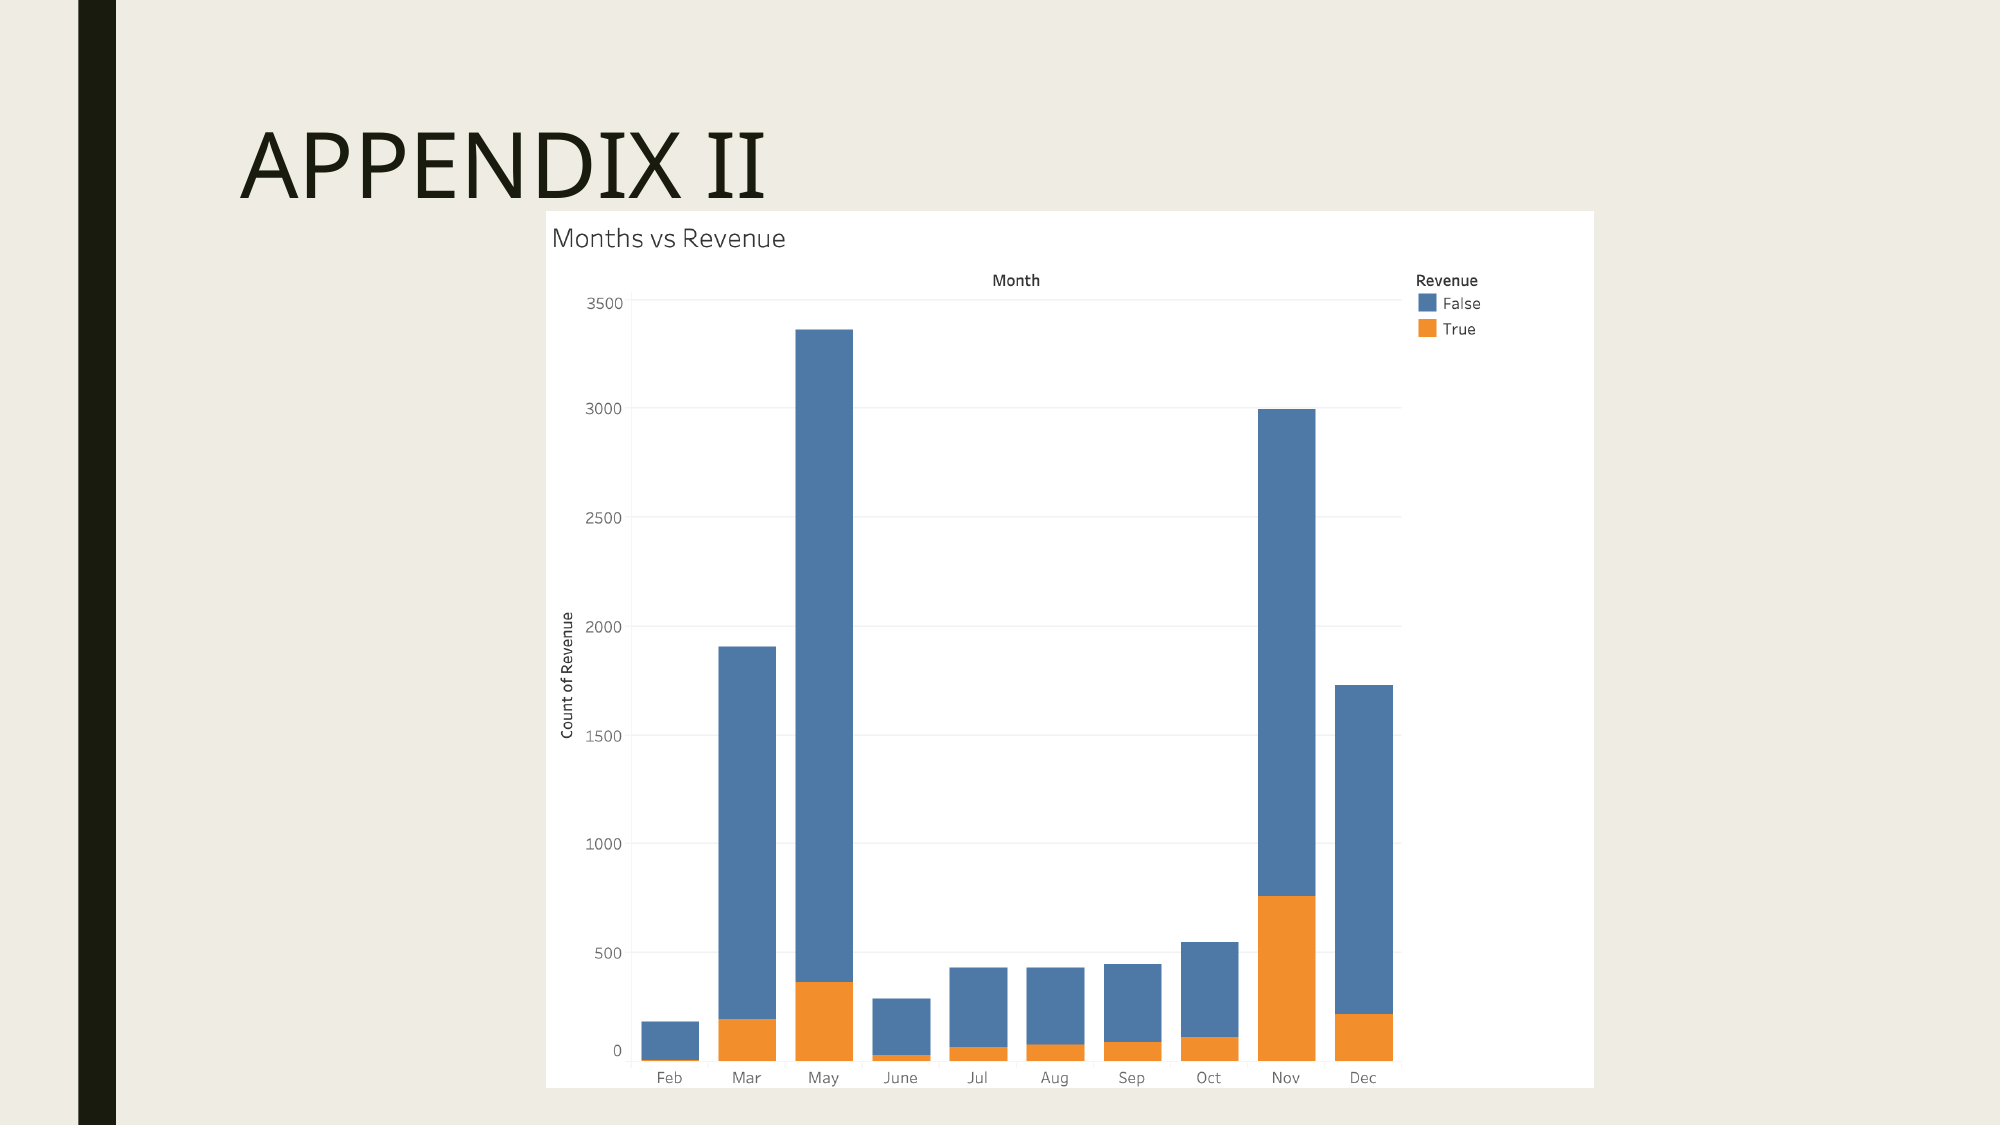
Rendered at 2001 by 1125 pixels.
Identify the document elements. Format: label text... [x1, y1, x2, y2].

picture [546, 211, 1594, 1088]
title APPENDIX II [225, 112, 1800, 357]
